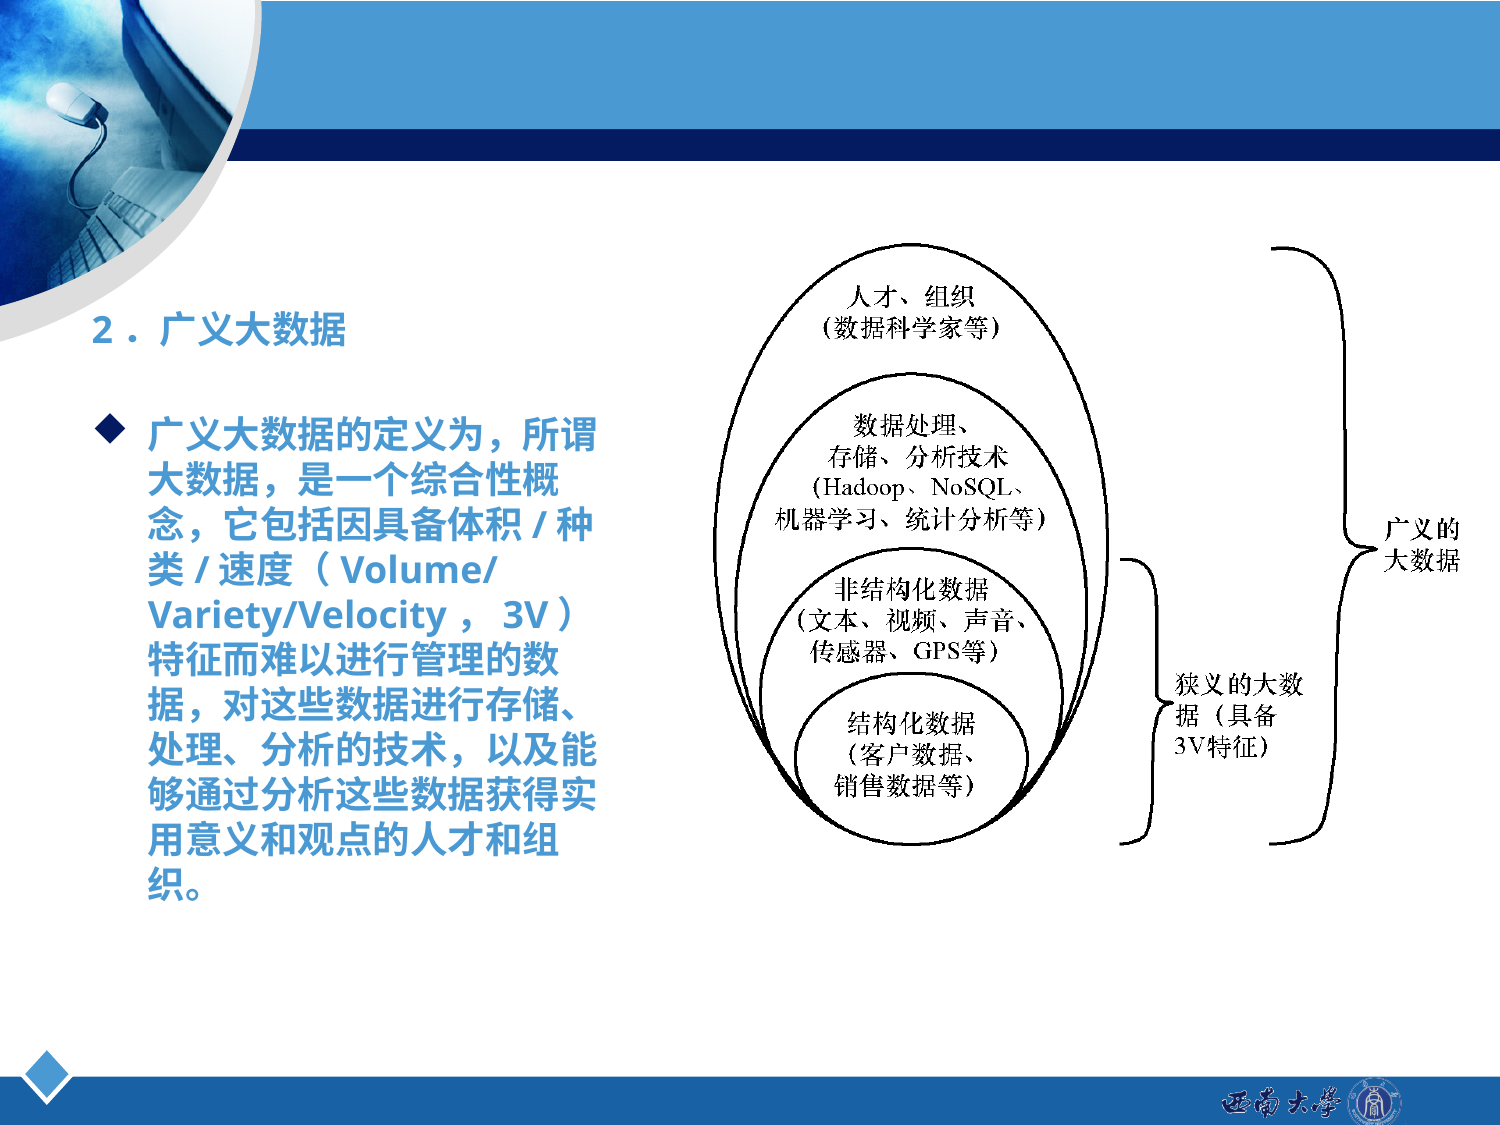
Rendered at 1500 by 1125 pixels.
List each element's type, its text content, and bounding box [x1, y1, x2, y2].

picture [713, 243, 1465, 847]
picture [1222, 1086, 1340, 1118]
list 2．广义大数据 广义大数据的定义为，所谓大数据，是一个综合性概念，它包括因具备体积/种类/速度（Volume/Variety/Velocity，3V）特征而难以进行管理的数据，对这些数据进行存储、处理、分析的技术，以及能够通过分析这些数据获得实用意义和观点的人才和组织。 [76, 243, 621, 1047]
picture [0, 0, 255, 306]
